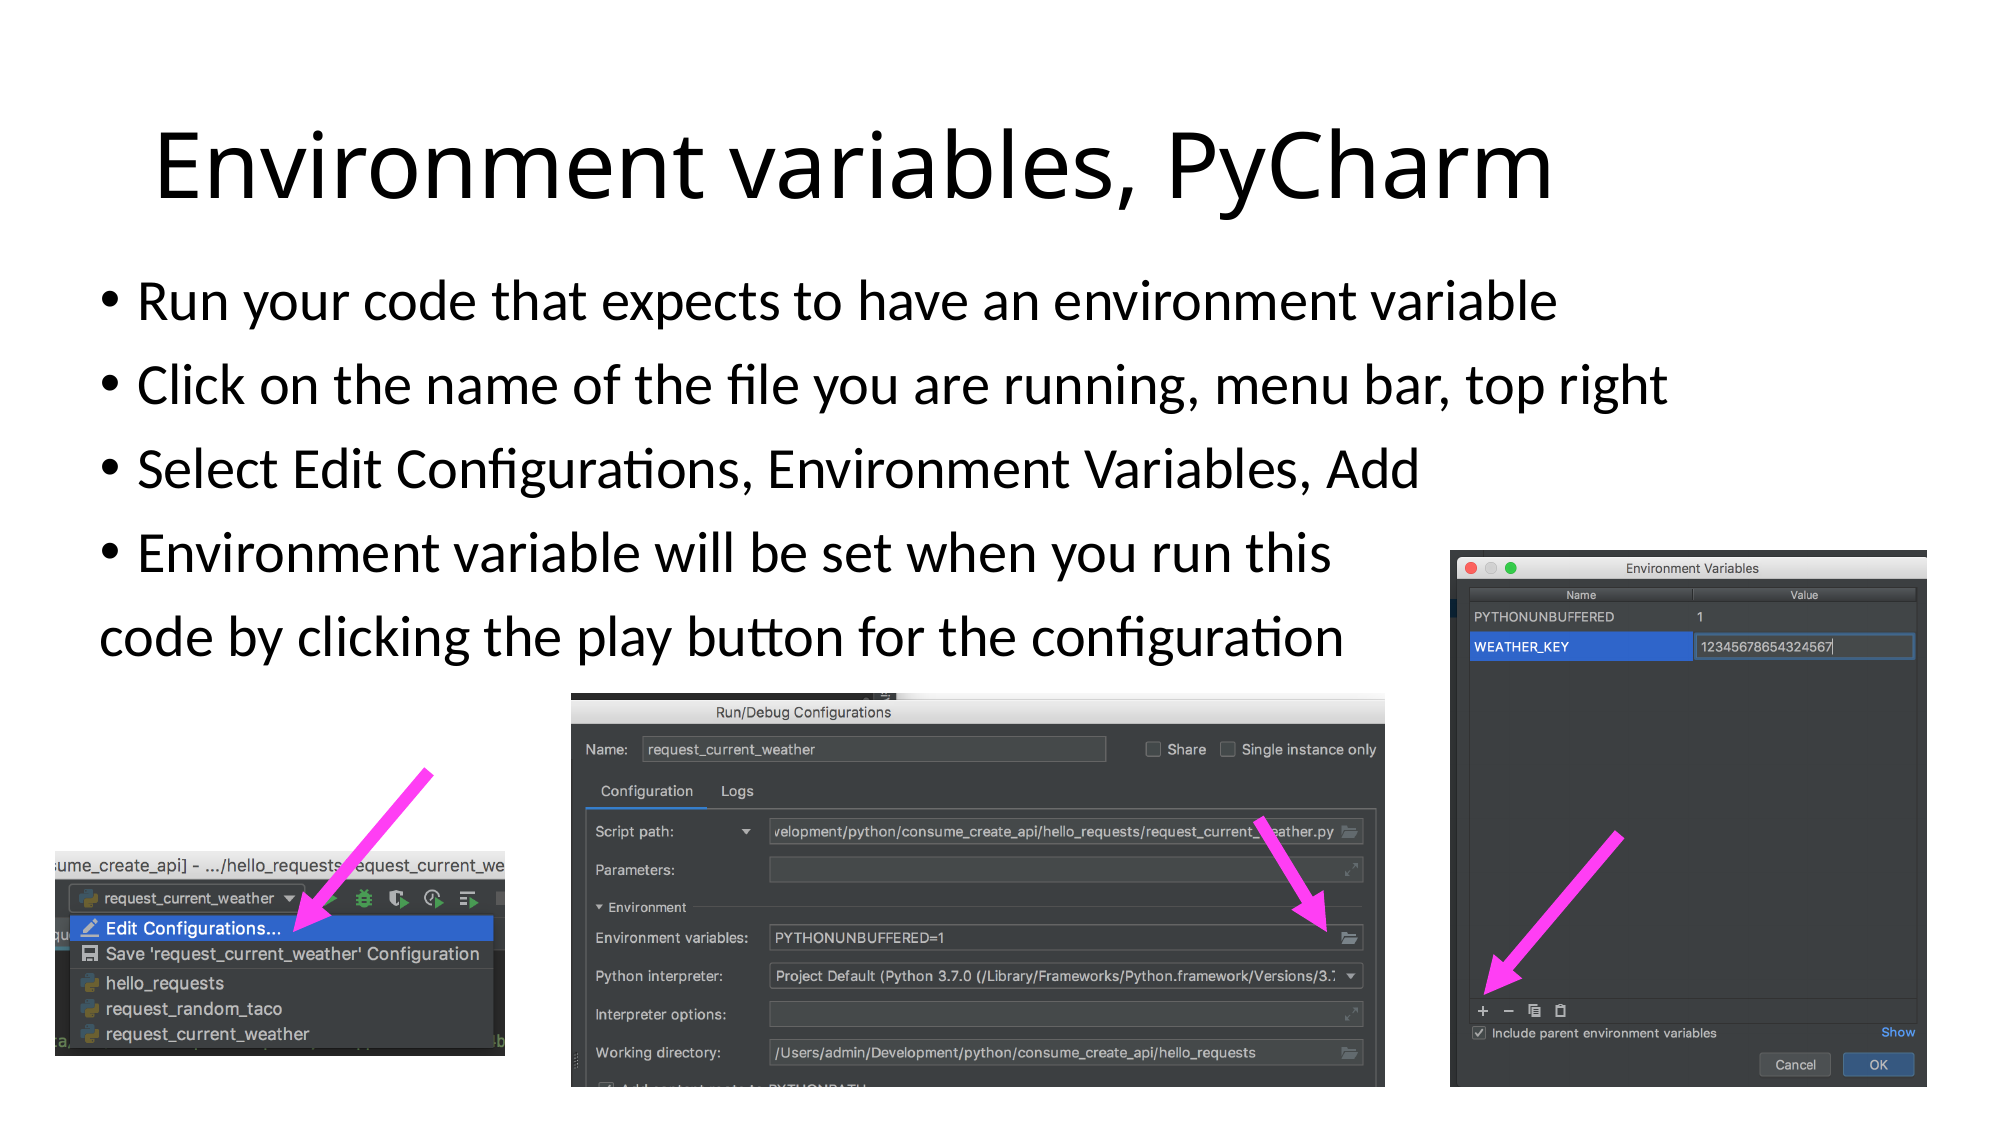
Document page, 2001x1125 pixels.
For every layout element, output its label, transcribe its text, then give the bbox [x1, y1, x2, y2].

title Environment variables, PyCharm [137, 59, 1863, 263]
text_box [1258, 818, 1327, 933]
picture [55, 851, 505, 1056]
list Run your code that expects to have an environment variable Click on the name of the file you are running, menu bar, top right Select Edit Configurations, Environment Variables, Add Environment variable will be set when you run this code by clicking the play button for the configuration [84, 263, 1927, 977]
picture [571, 693, 1385, 1087]
picture [1450, 550, 1927, 1087]
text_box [1483, 834, 1620, 995]
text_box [292, 771, 429, 933]
